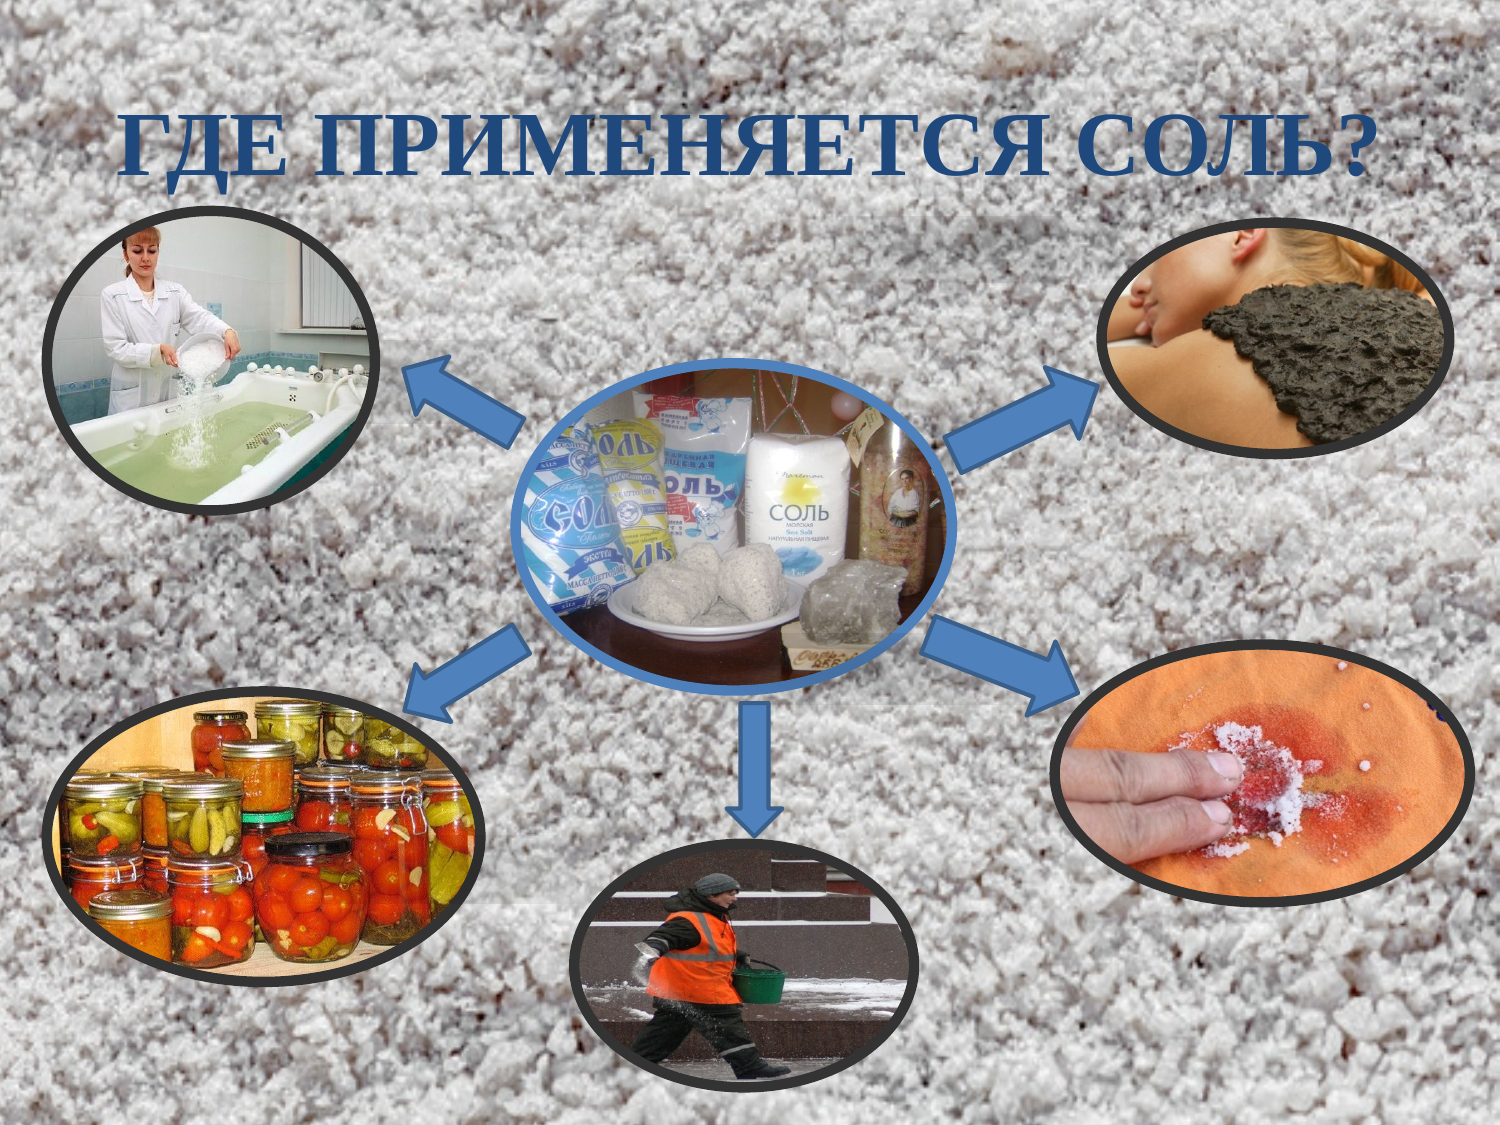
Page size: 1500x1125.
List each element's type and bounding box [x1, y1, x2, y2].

picture [1054, 644, 1471, 903]
picture [573, 843, 915, 1088]
picture [1101, 222, 1450, 455]
picture [515, 362, 953, 691]
list [0, 0, 1500, 1125]
picture [46, 691, 481, 983]
picture [46, 210, 376, 511]
